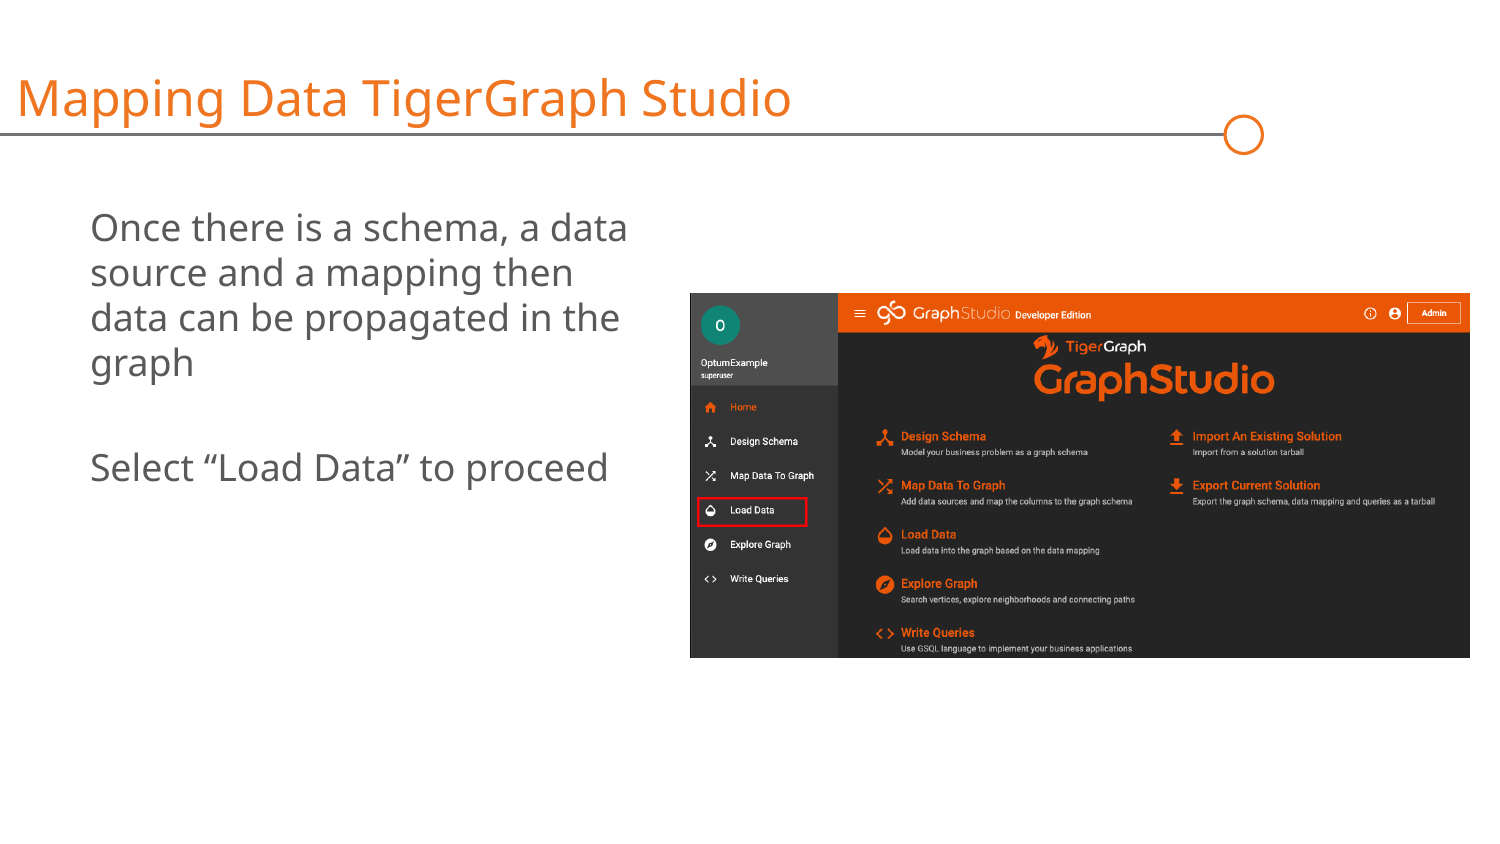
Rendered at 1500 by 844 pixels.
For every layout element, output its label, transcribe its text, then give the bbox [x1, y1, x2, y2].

picture [690, 293, 1470, 658]
list Once there is a schema, a data source and a mapping then data can be propagated in the graph Select “Load Data” to proceed [75, 196, 672, 754]
list Mapping Data TigerGraph Studio [1, 6, 1213, 135]
